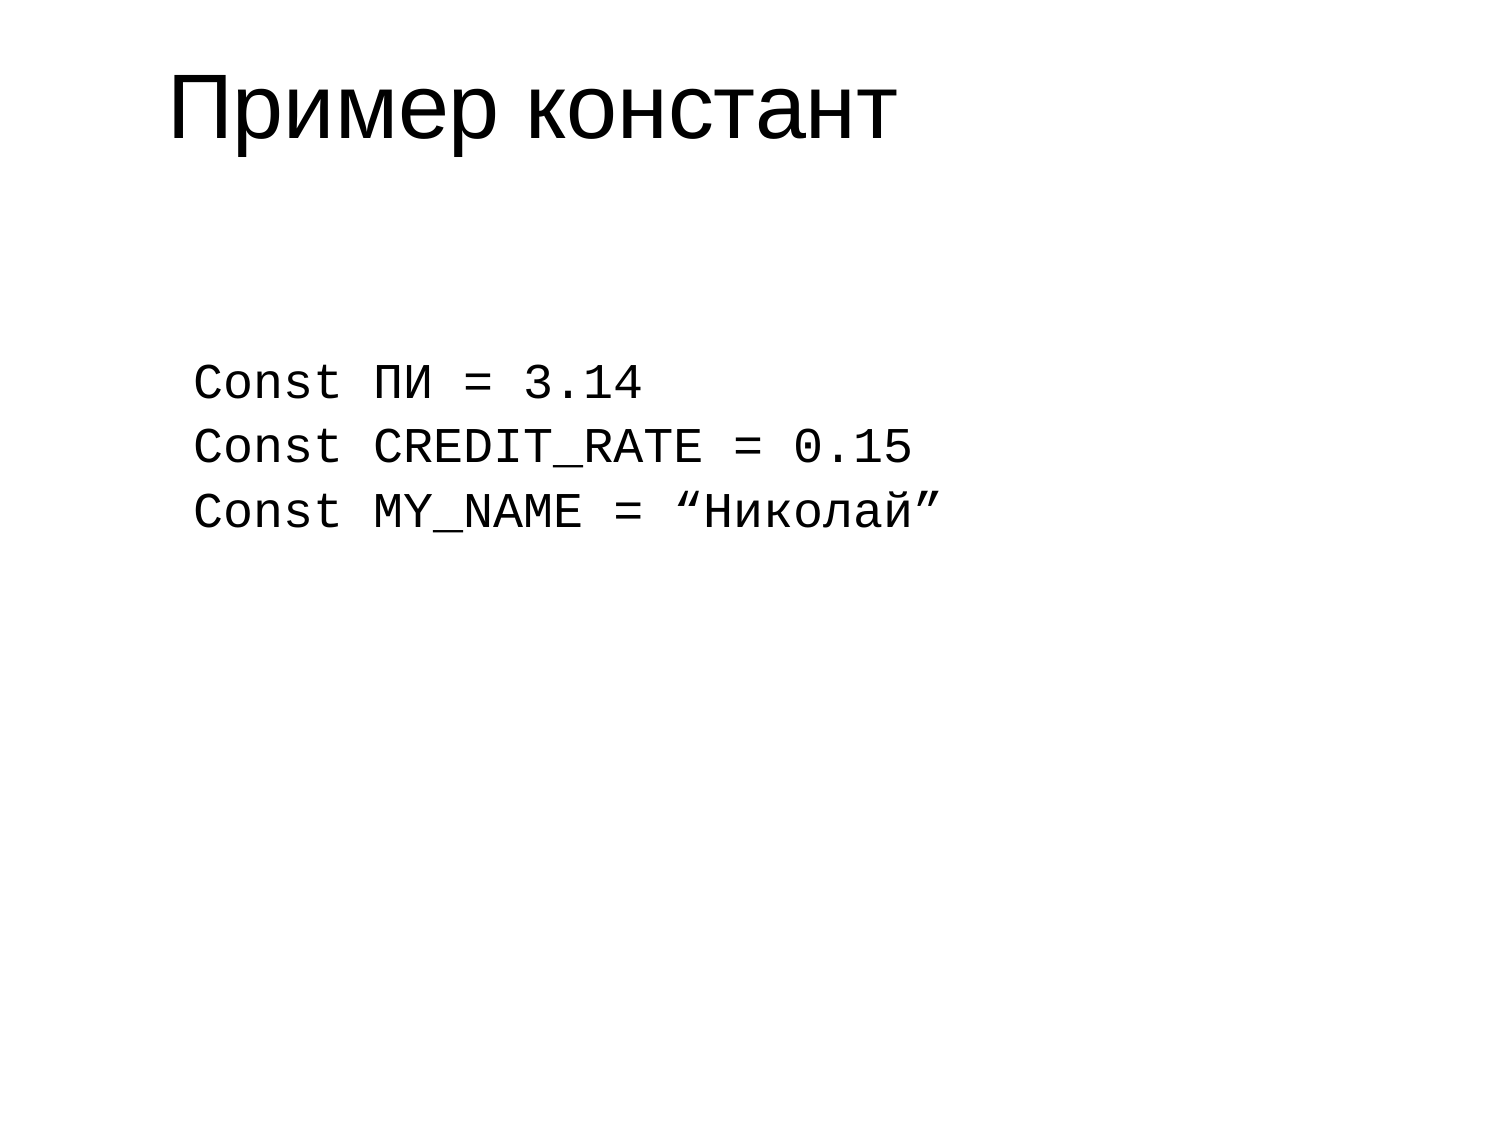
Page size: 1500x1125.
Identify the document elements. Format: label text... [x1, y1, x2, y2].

list Const ПИ = 3.14 Const CREDIT_RATE = 0.15 Const MY_NAME = “Николай” [103, 277, 1397, 1014]
title Пример констант [2, 0, 1500, 218]
